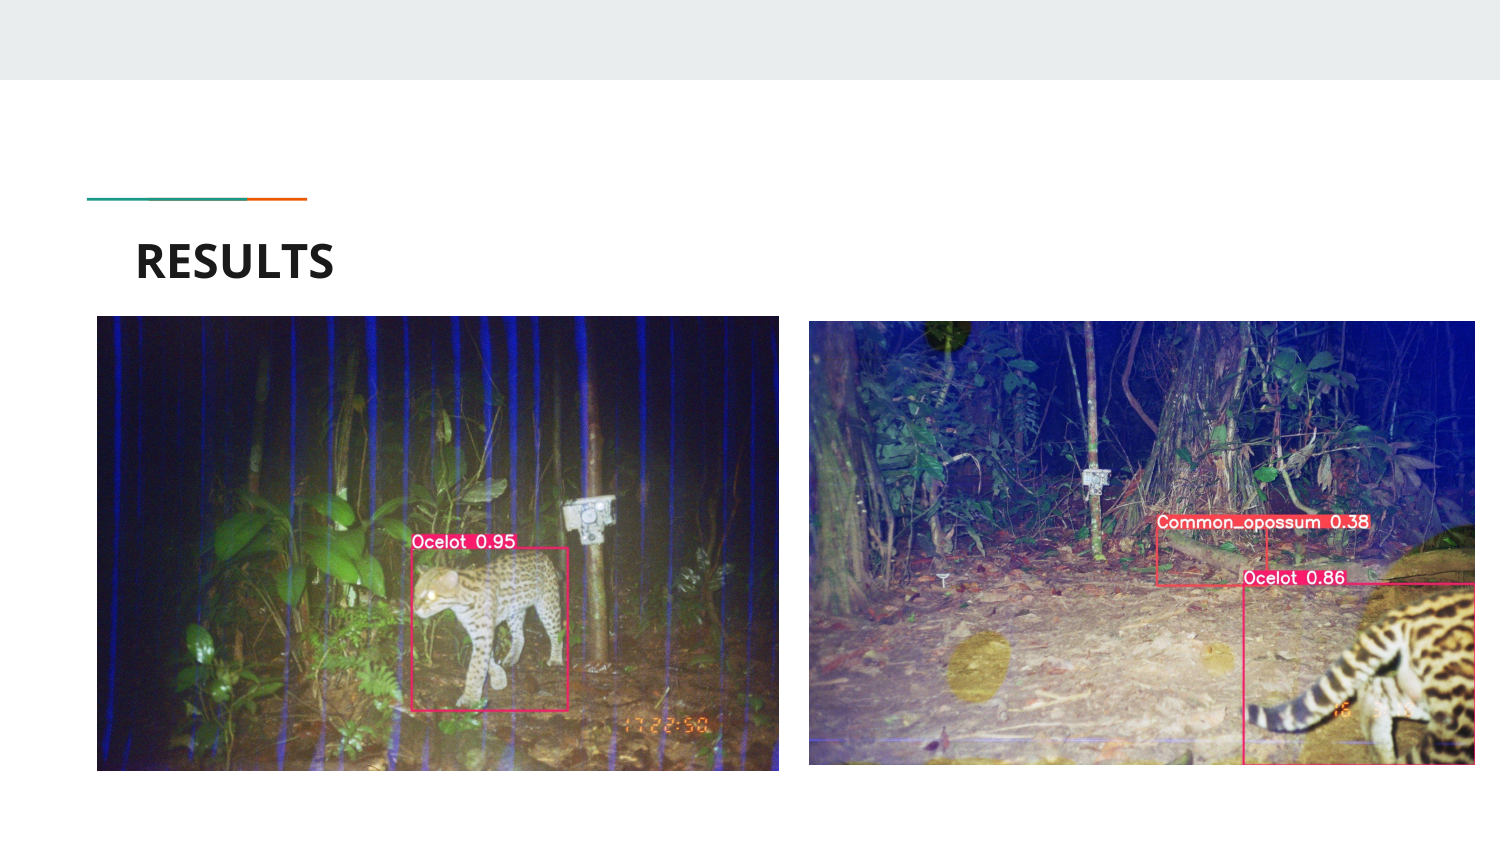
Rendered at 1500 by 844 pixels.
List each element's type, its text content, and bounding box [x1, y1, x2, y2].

picture [97, 316, 779, 771]
title RESULTS [119, 216, 1381, 305]
picture [809, 321, 1475, 766]
